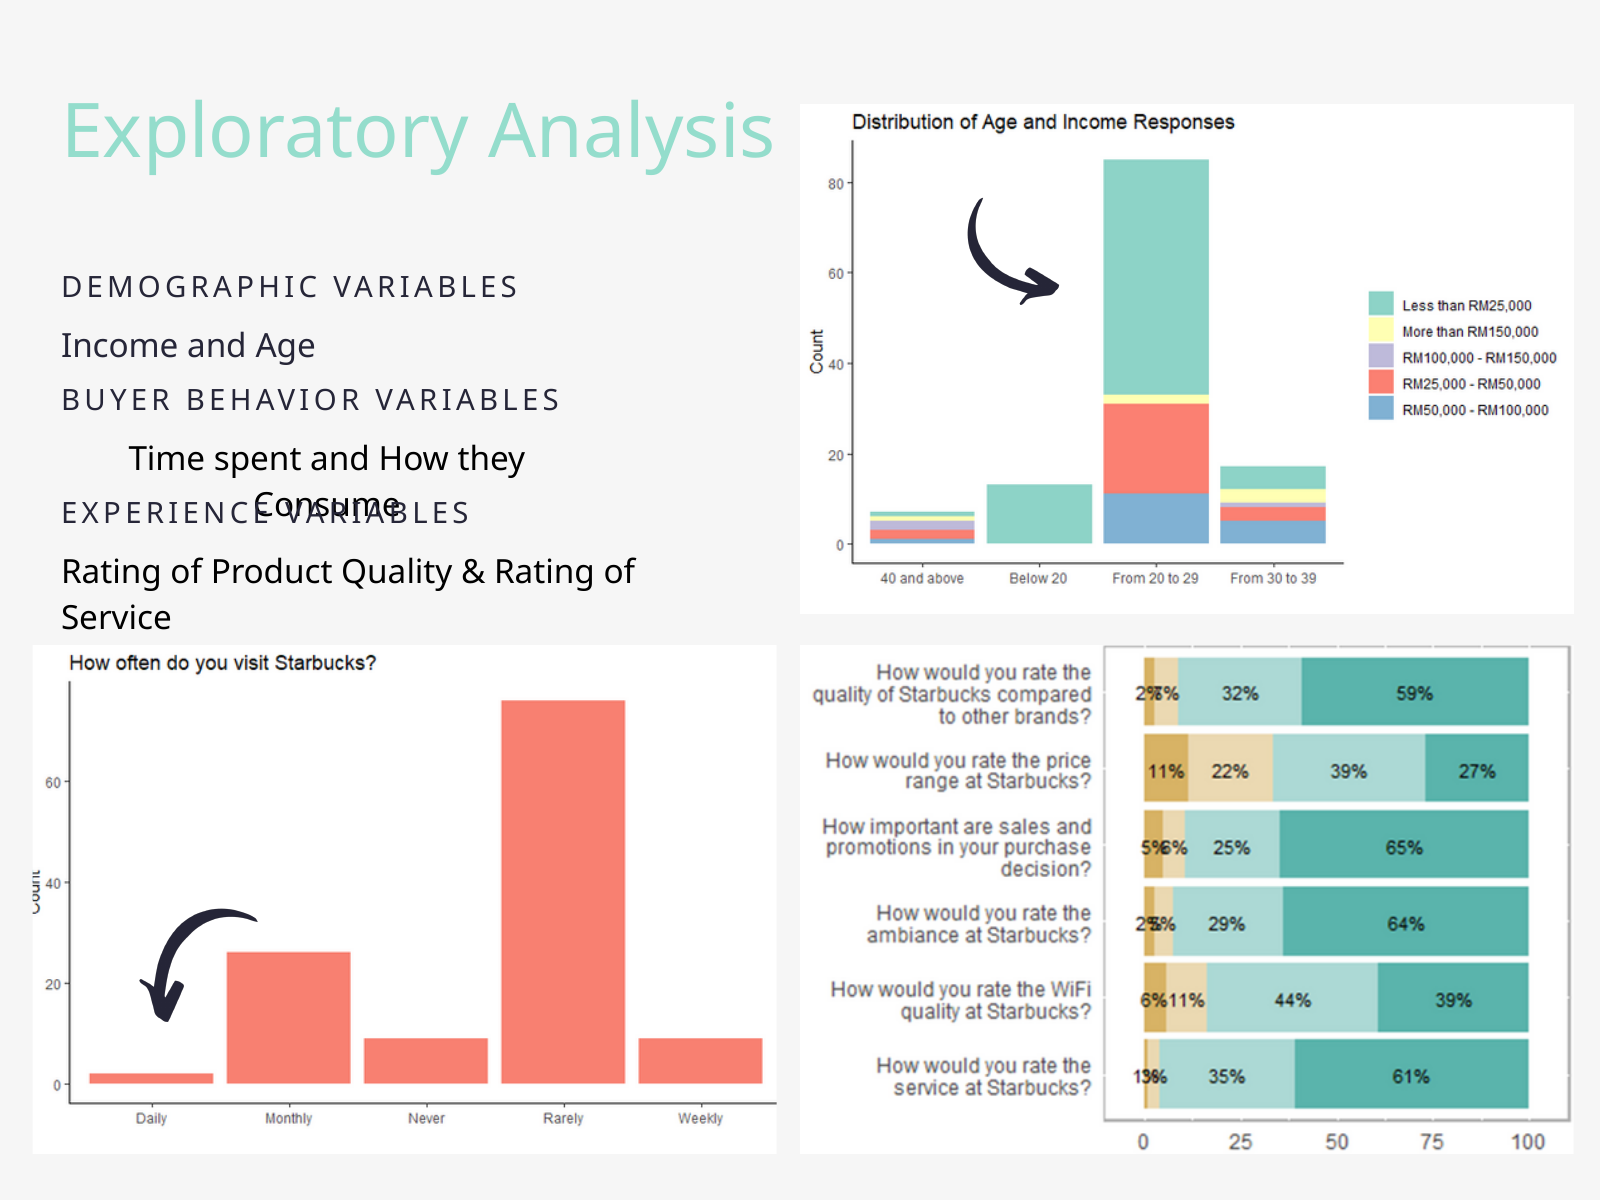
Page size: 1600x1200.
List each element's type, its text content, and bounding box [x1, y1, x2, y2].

picture [32, 645, 777, 1155]
text_box Exploratory Analysis [60, 99, 777, 173]
text_box Rating of Product Quality & Rating of Service [60, 543, 741, 637]
picture [799, 645, 1574, 1155]
text_box Income and Age [60, 317, 644, 364]
text_box DEMOGRAPHIC VARIABLES [60, 262, 644, 304]
text_box EXPERIENCE VARIABLES [60, 488, 741, 530]
text_box BUYER BEHAVIOR VARIABLES [60, 375, 644, 417]
text_box Time spent and How they Consume [60, 430, 594, 488]
picture [799, 104, 1574, 614]
